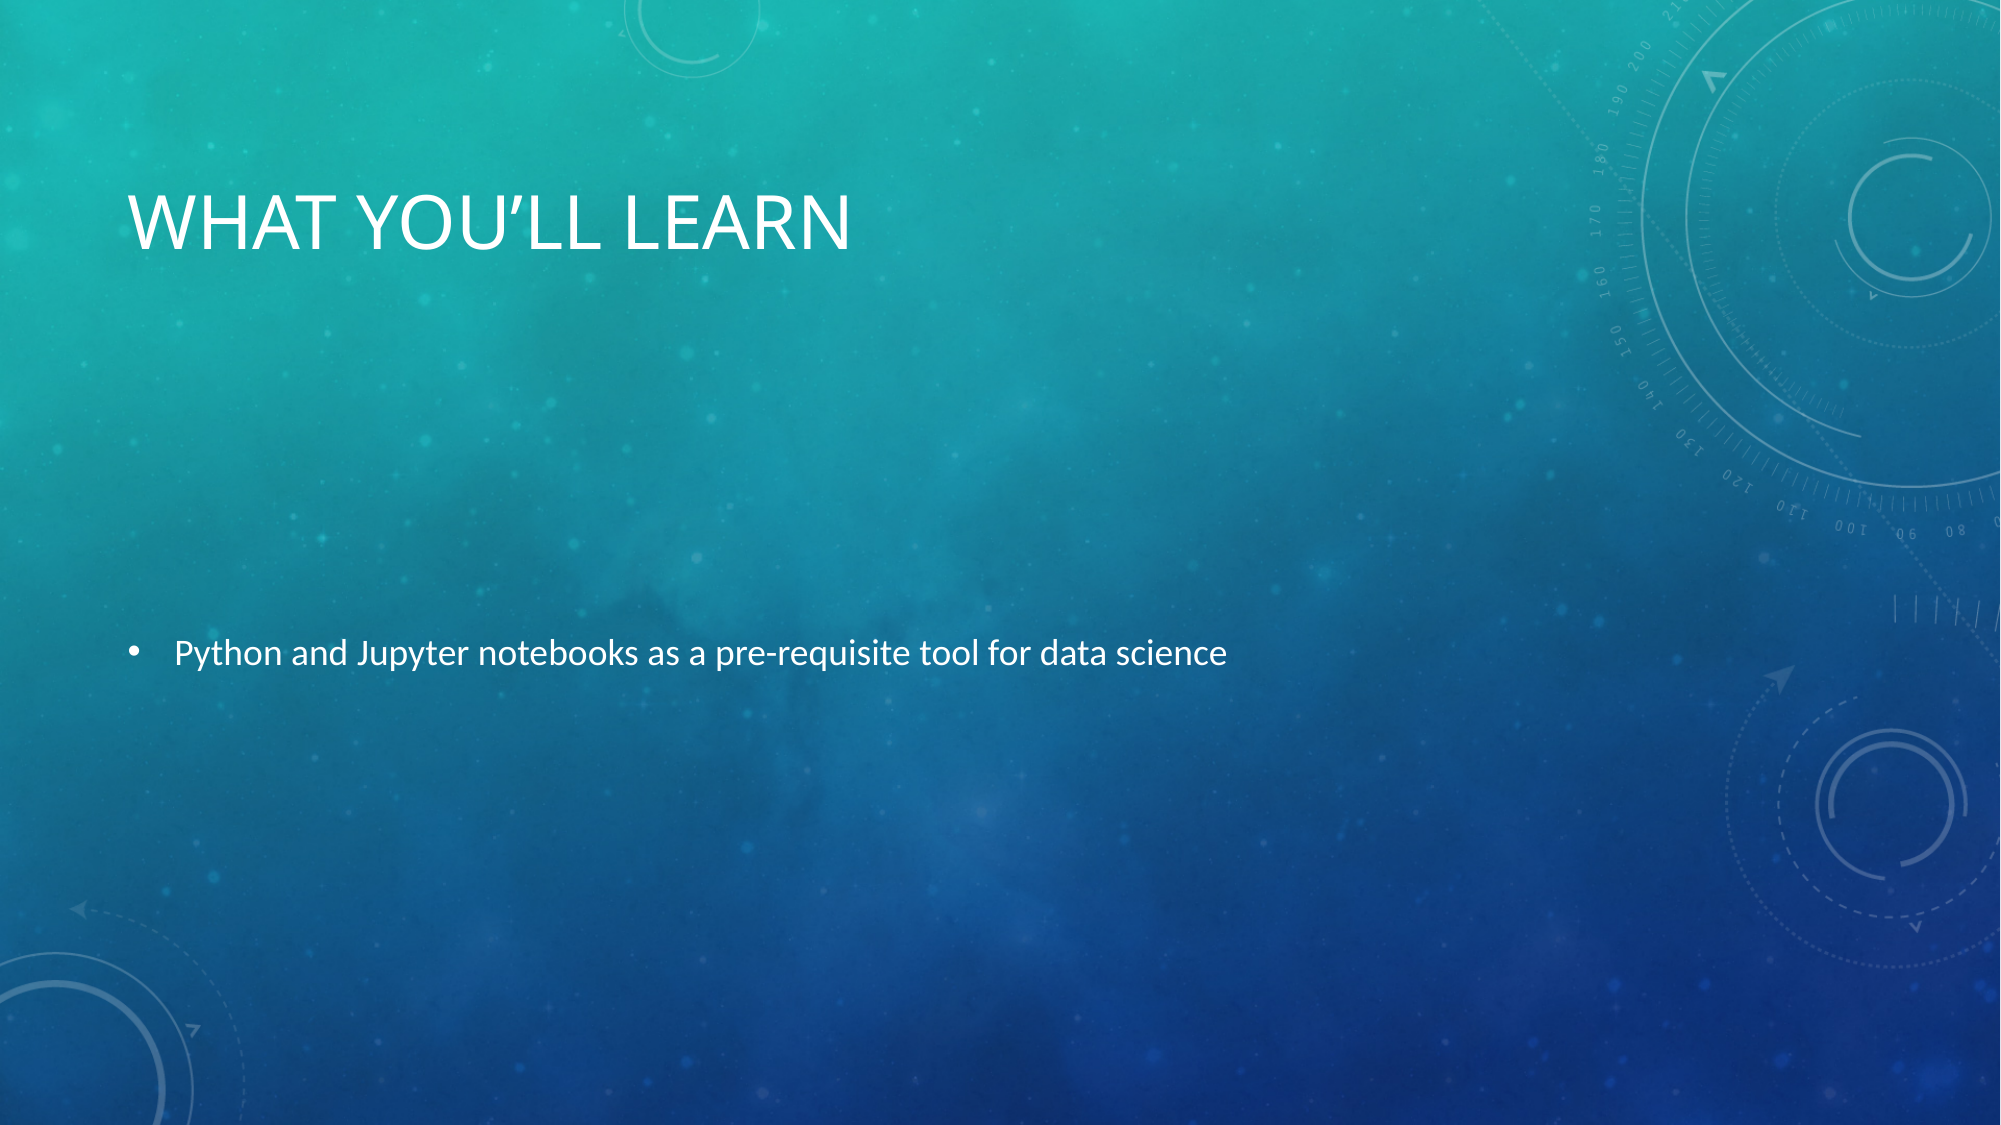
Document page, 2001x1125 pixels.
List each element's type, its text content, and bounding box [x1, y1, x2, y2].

picture [0, 0, 2001, 1125]
title WHAT YOU’LL LEARN [112, 99, 1775, 339]
list Python and Jupyter notebooks as a pre-requisite tool for data science [112, 351, 1775, 950]
